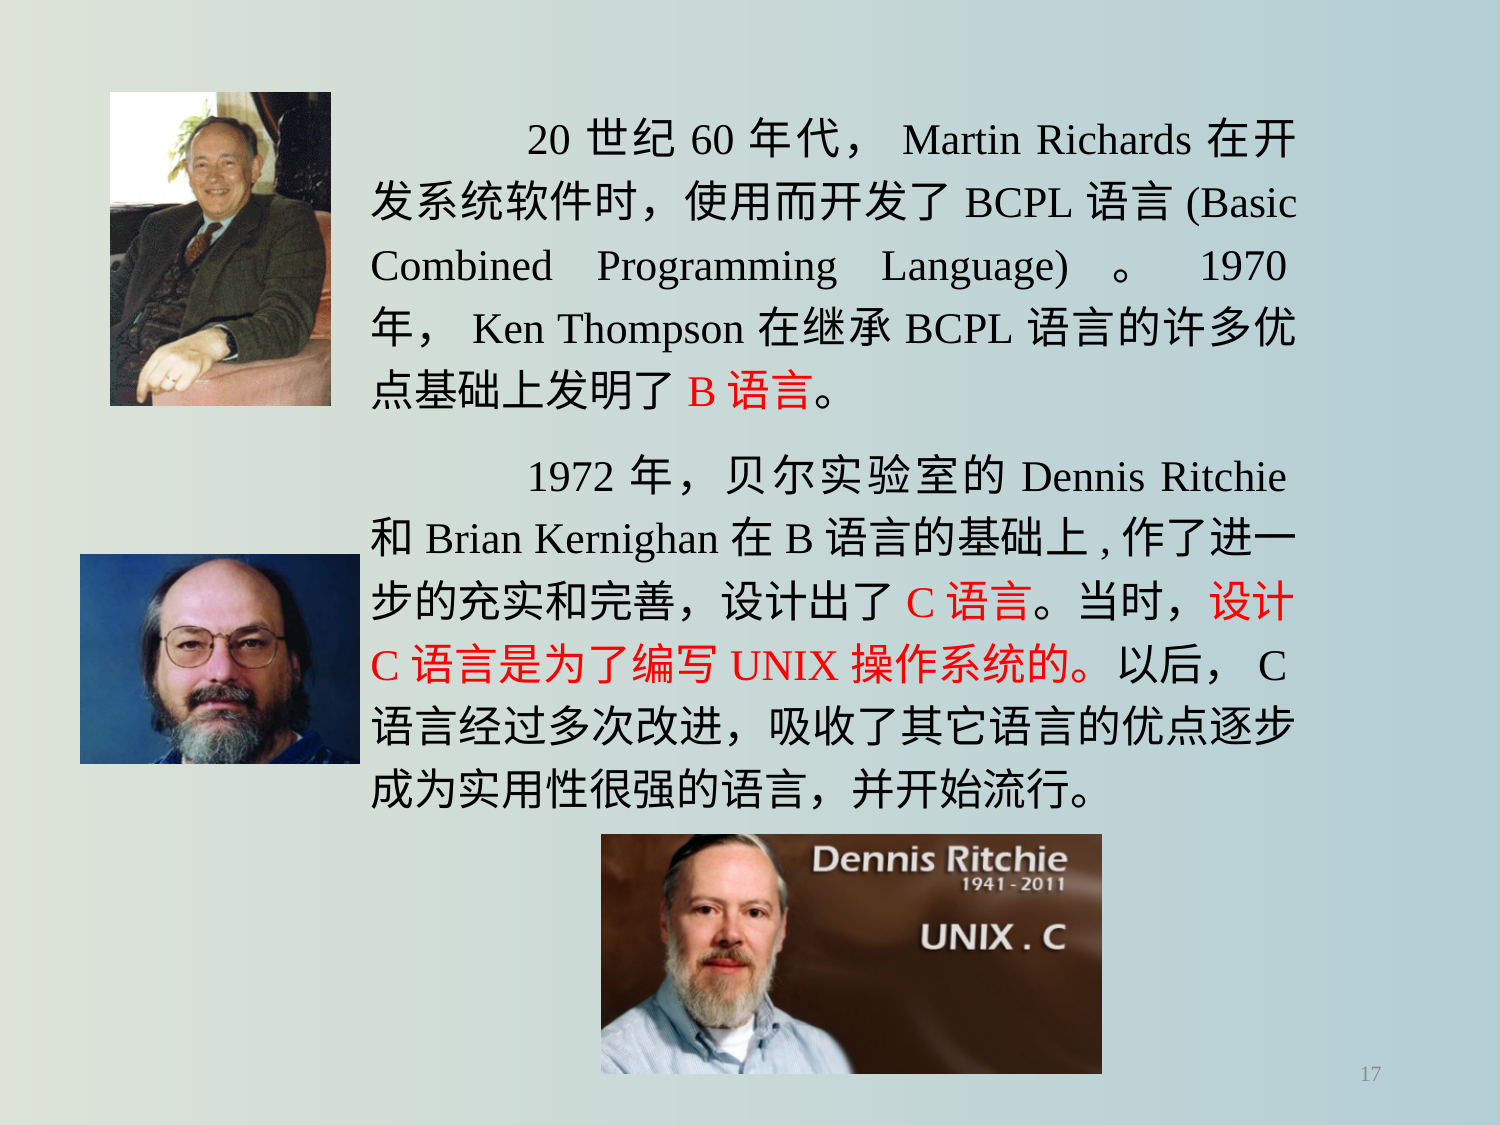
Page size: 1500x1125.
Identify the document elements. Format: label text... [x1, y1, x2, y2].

picture [110, 92, 331, 406]
text_box 20世纪60年代，Martin Richards在开发系统软件时，使用而开发了BCPL语言(Basic Combined Programming Language)。1970年，Ken Thompson在继承BCPL语言的许多优点基础上发明了B语言。 1972年，贝尔实验室的Dennis Ritchie和Brian Kernighan在B语言的基础上,作了进一步的充实和完善，设计出了C语言。当时，设计C语言是为了编写UNIX操作系统的。以后，C语言经过多次改进，吸收了其它语言的优点逐步成为实用性很强的语言，并开始流行。 [355, 92, 1313, 822]
picture [80, 554, 360, 765]
picture [601, 834, 1102, 1074]
slide_number 17 [1059, 1042, 1397, 1103]
